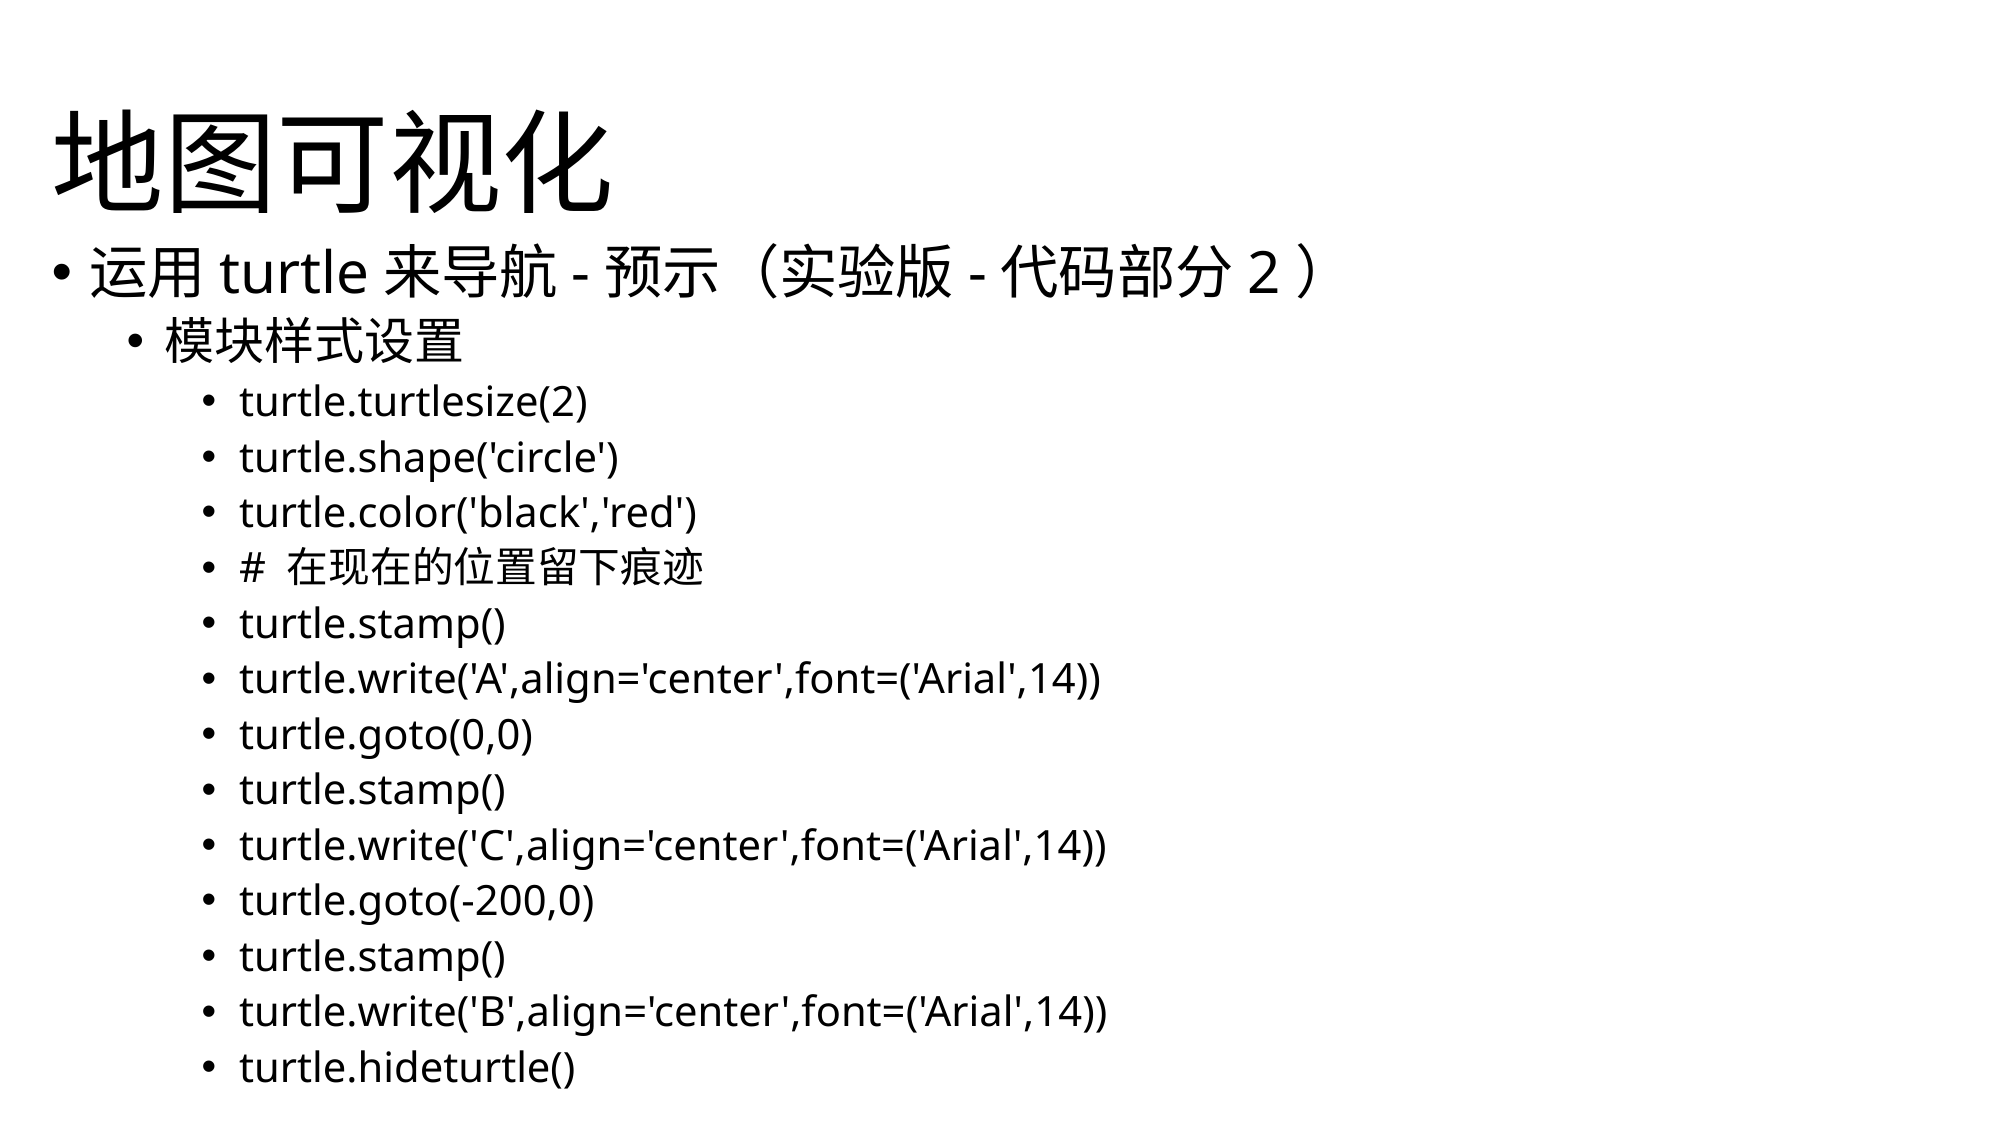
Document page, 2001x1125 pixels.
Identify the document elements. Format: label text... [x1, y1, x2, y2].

title 地图可视化 [36, 59, 1863, 235]
list 运用turtle来导航-预示（实验版-代码部分2） 模块样式设置 turtle.turtlesize(2) turtle.shape('circle') turtle.color('black','red') # 在现在的位置留下痕迹 turtle.stamp() turtle.write('A',align='center',font=('Arial',14)) turtle.goto(0,0) turtle.stamp() turtle.write('C',align='center',font=('Arial',14)) turtle.goto(-200,0) turtle.stamp() turtle.write('B',align='center',font=('Arial',14)) turtle.hideturtle() [36, 235, 2000, 1113]
